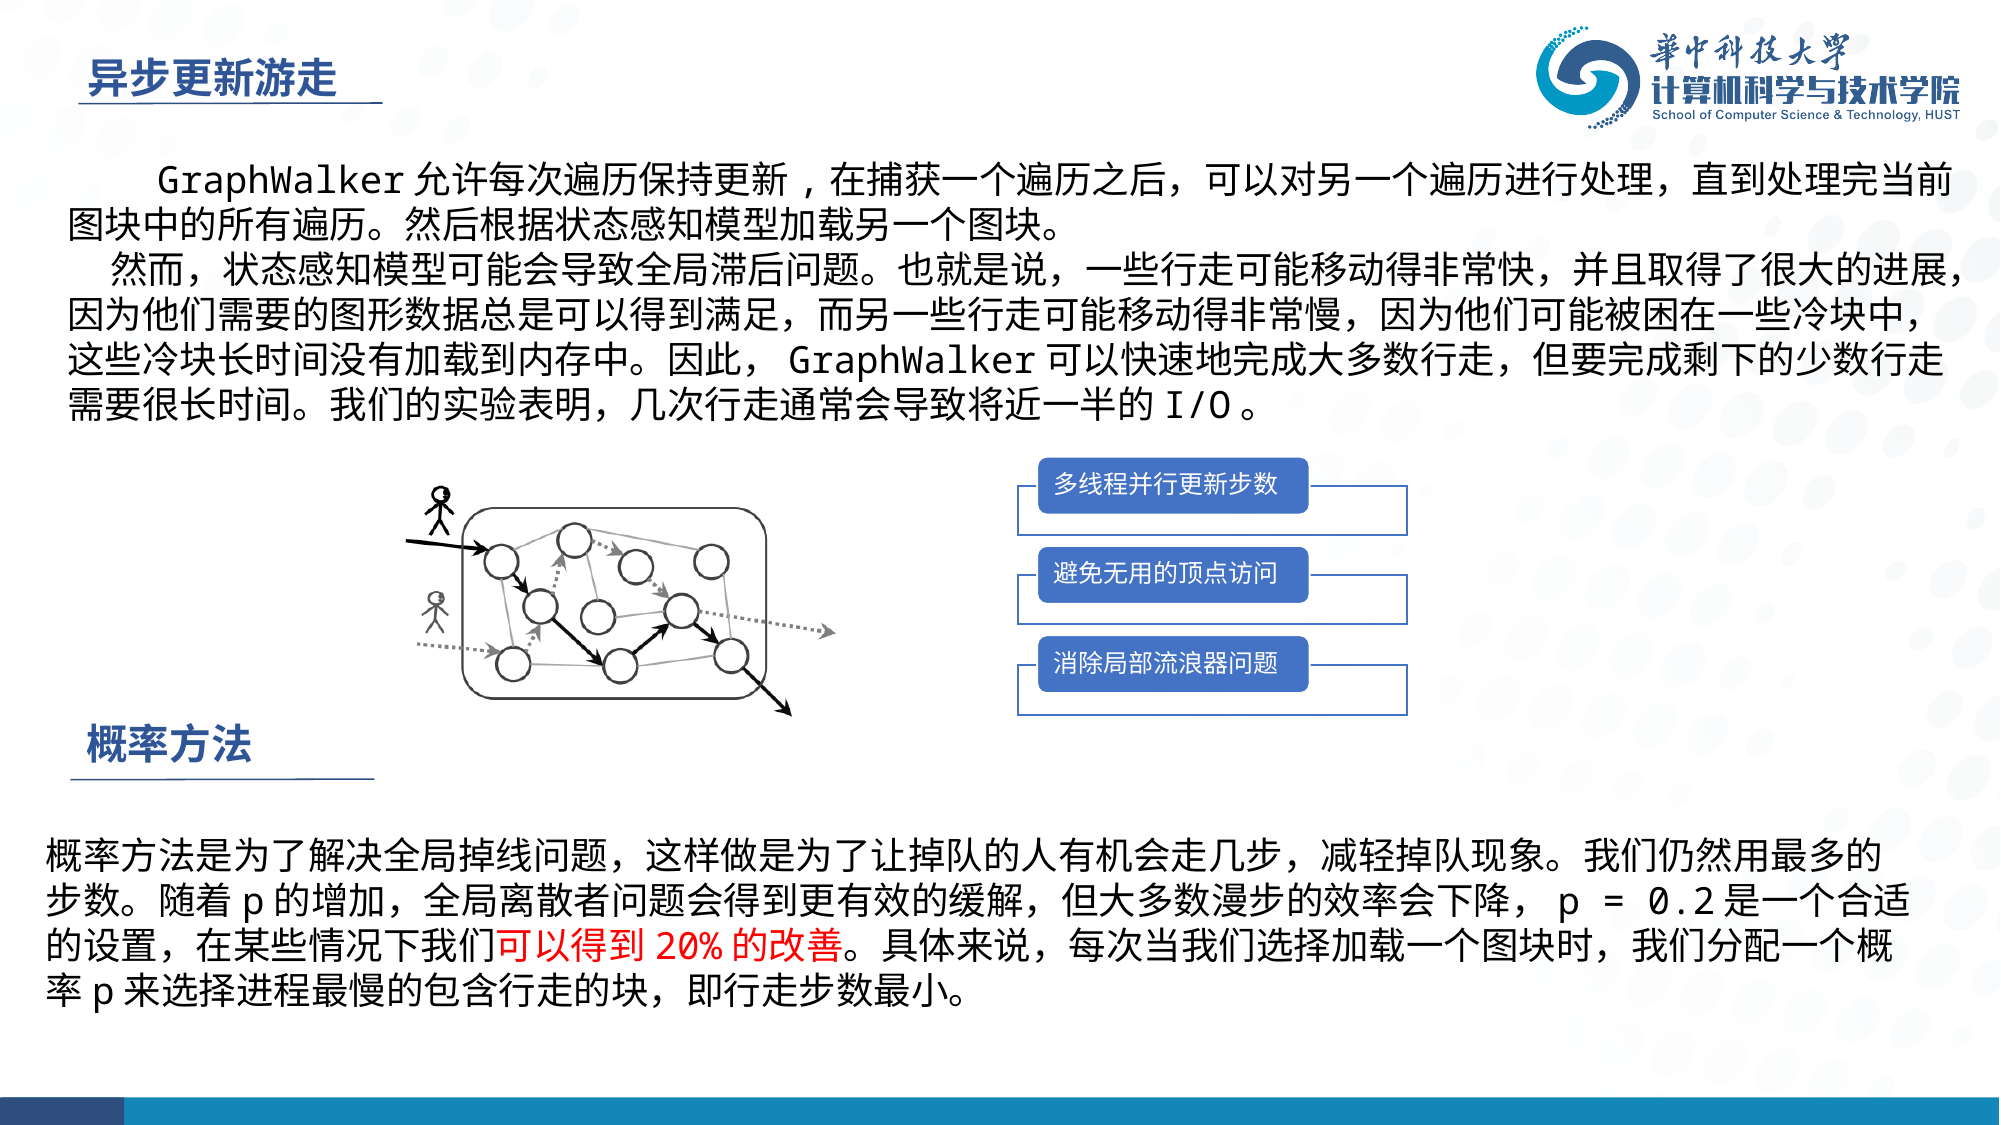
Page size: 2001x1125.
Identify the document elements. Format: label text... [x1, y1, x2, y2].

text_box 异步更新游走 [73, 19, 354, 110]
text_box 概率方法是为了解决全局掉线问题，这样做是为了让掉队的人有机会走几步，减轻掉队现象。我们仍然用最多的步数。随着p的增加，全局离散者问题会得到更有效的缓解，但大多数漫步的效率会下降，p = 0.2是一个合适的设置，在某些情况下我们可以得到20%的改善。具体来说，每次当我们选择加载一个图块时，我们分配一个概率p来选择进程最慢的包含行走的块，即行走步数最小。 [30, 825, 1934, 1020]
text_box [1017, 455, 1408, 715]
picture [1536, 26, 1579, 64]
picture [1536, 26, 1960, 130]
text_box GraphWalker允许每次遍历保持更新,在捕获一个遍历之后，可以对另一个遍历进行处理，直到处理完当前图块中的所有遍历。然后根据状态感知模型加载另一个图块。 然而，状态感知模型可能会导致全局滞后问题。也就是说，一些行走可能移动得非常快，并且取得了很大的进展，因为他们需要的图形数据总是可以得到满足，而另一些行走可能移动得非常慢，因为他们可能被困在一些冷块中，这些冷块长时间没有加载到内存中。因此，GraphWalker可以快速地完成大多数行走，但要完成剩下的少数行走需要很长时间。我们的实验表明，几次行走通常会导致将近一半的I/O。 [52, 148, 1983, 433]
text_box 概率方法 [71, 685, 268, 776]
picture [382, 472, 852, 728]
